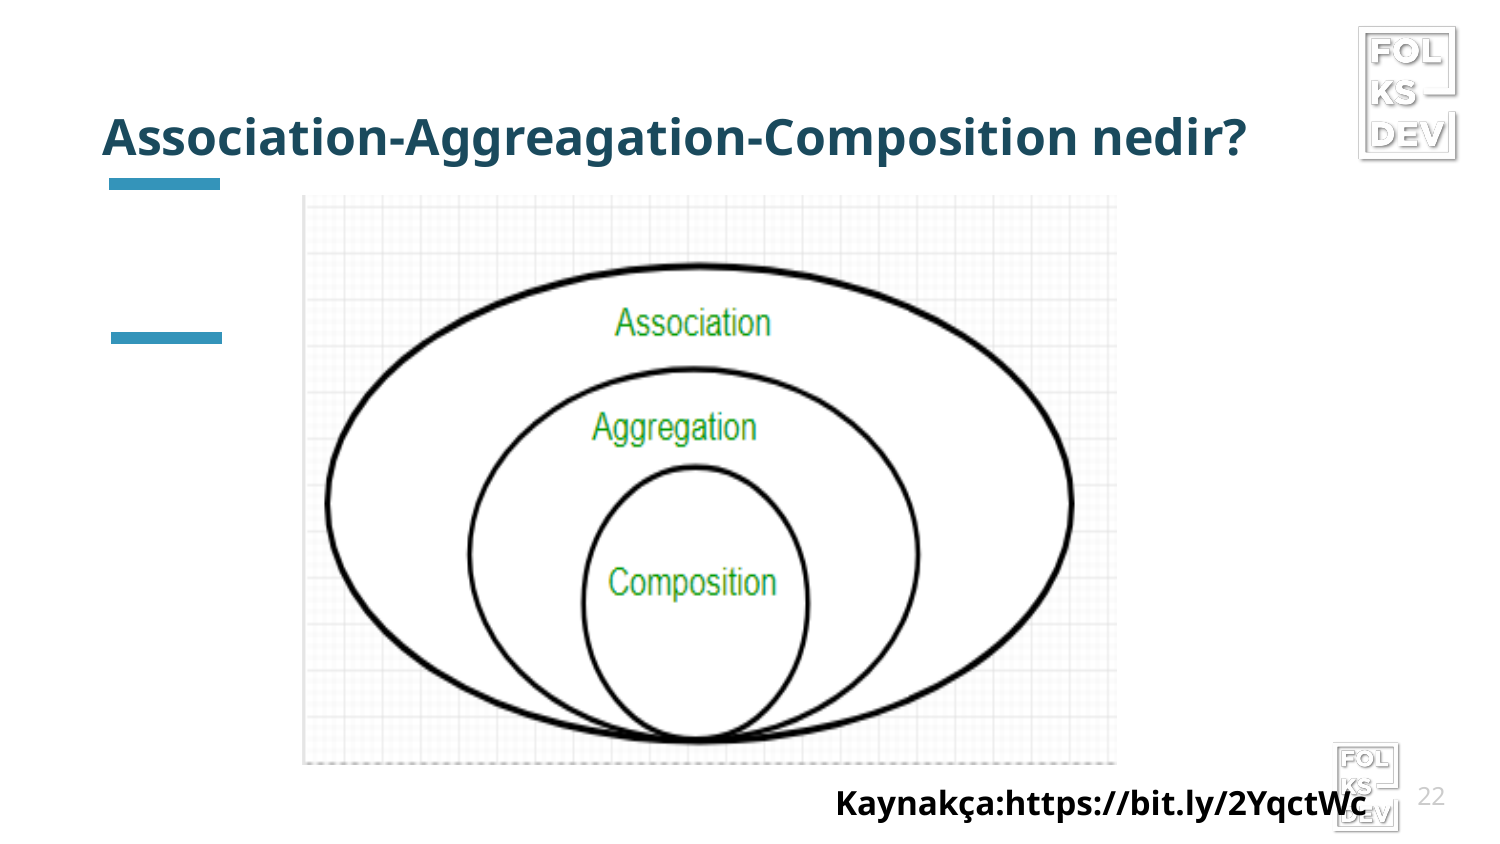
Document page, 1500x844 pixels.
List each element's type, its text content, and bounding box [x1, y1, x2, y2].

slide_number 22 [1402, 764, 1493, 830]
title Association-Aggreagation-Composition nedir? [87, 100, 1298, 181]
picture [1303, 724, 1428, 844]
text_box Kaynakça:https://bit.ly/2YqctWc [820, 766, 1397, 832]
picture [302, 195, 1117, 766]
picture [1313, 0, 1500, 187]
